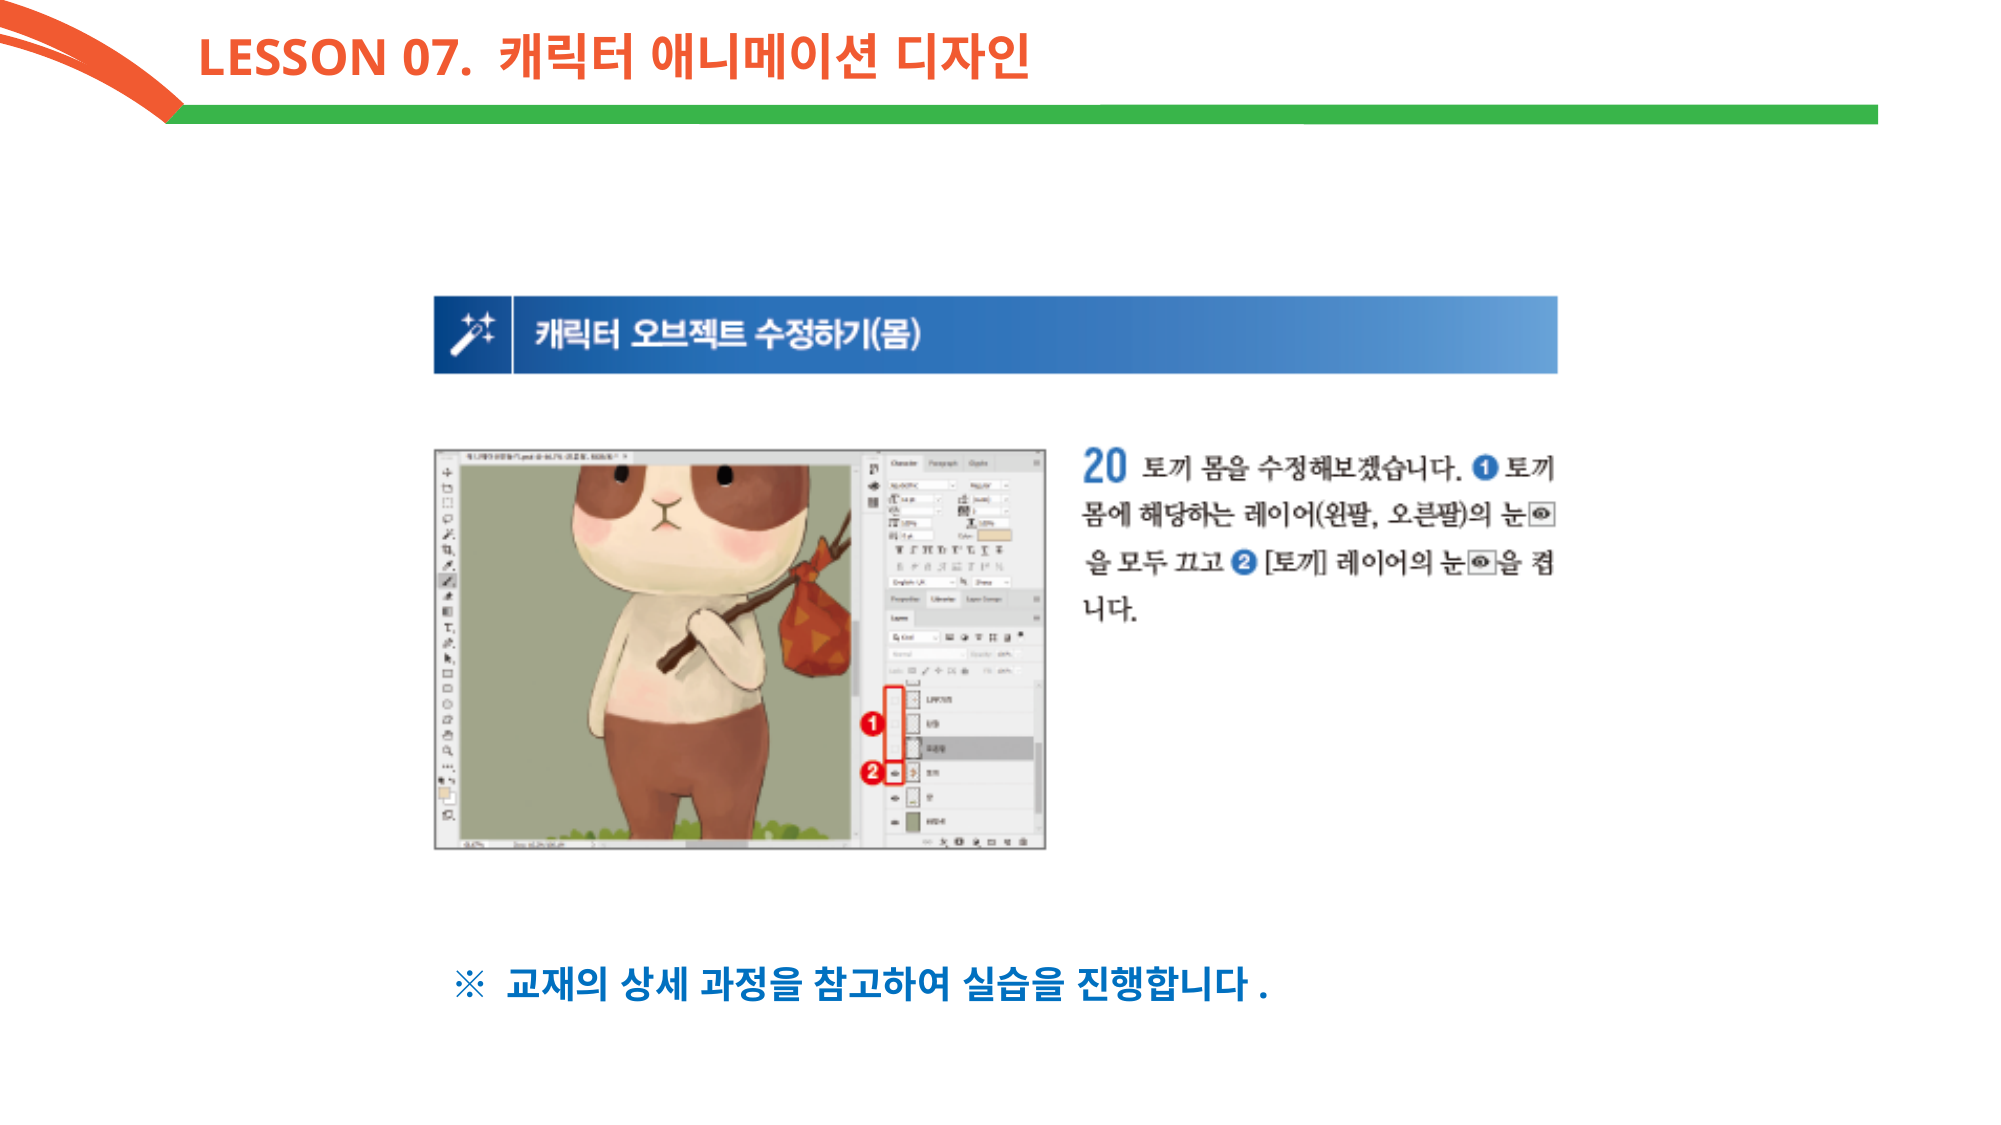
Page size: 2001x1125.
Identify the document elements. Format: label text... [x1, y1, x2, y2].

picture [422, 282, 1575, 865]
text_box ※ 교재의 상세 과정을 참고하여 실습을 진행합니다. [437, 954, 1767, 1014]
title LESSON 07. 캐릭터 애니메이션 디자인 [183, 24, 1836, 95]
